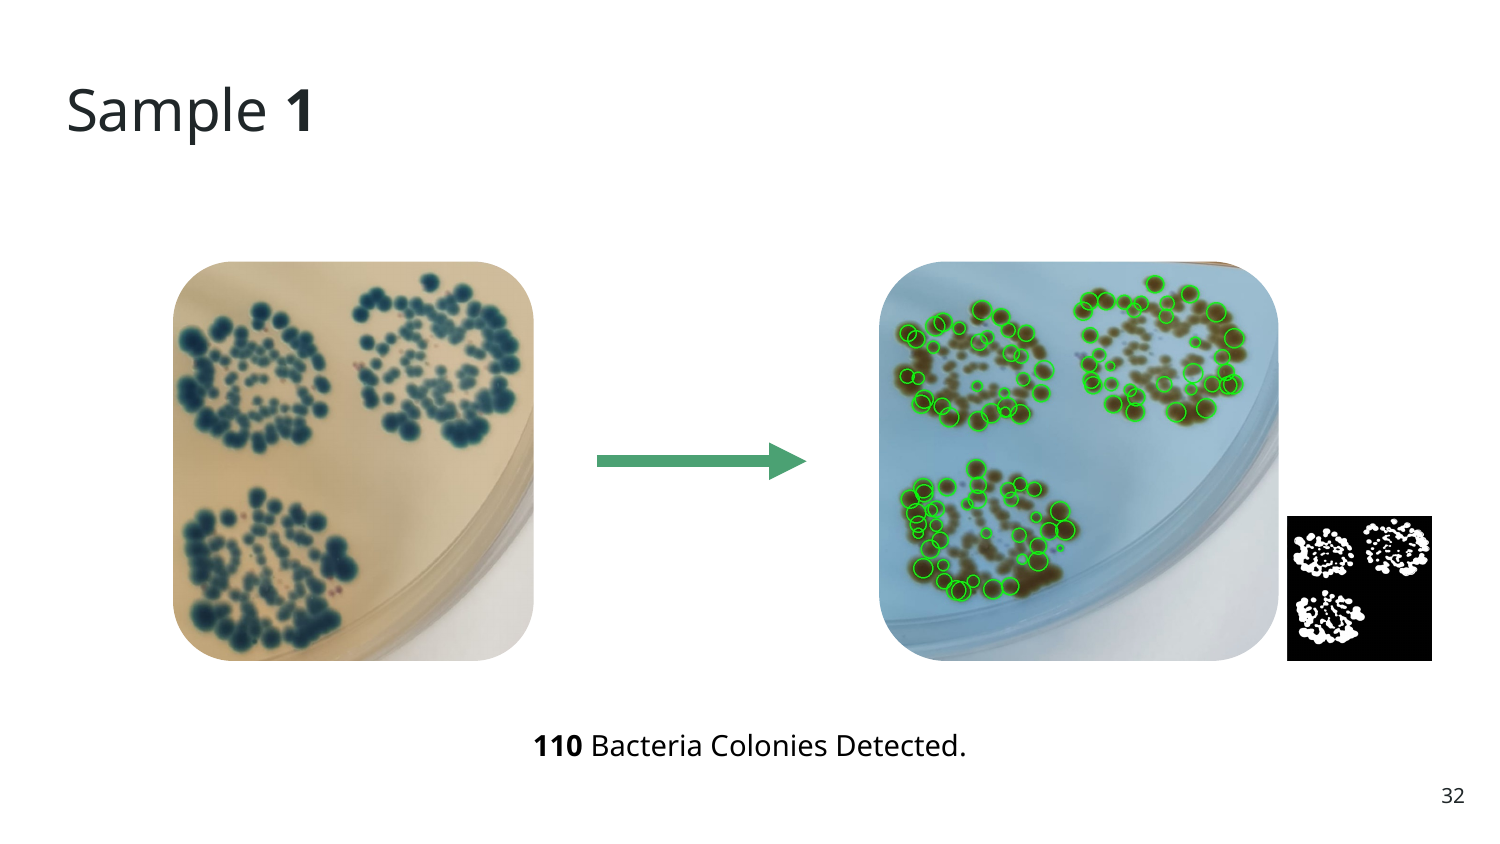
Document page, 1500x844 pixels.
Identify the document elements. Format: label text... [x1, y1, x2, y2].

title Sample 1 [51, 48, 1449, 222]
slide_number ‹#› [1389, 764, 1480, 830]
picture [172, 261, 534, 662]
picture [1287, 516, 1432, 662]
picture [878, 261, 1279, 662]
text_box 110 Bacteria Colonies Detected. [264, 712, 1236, 778]
